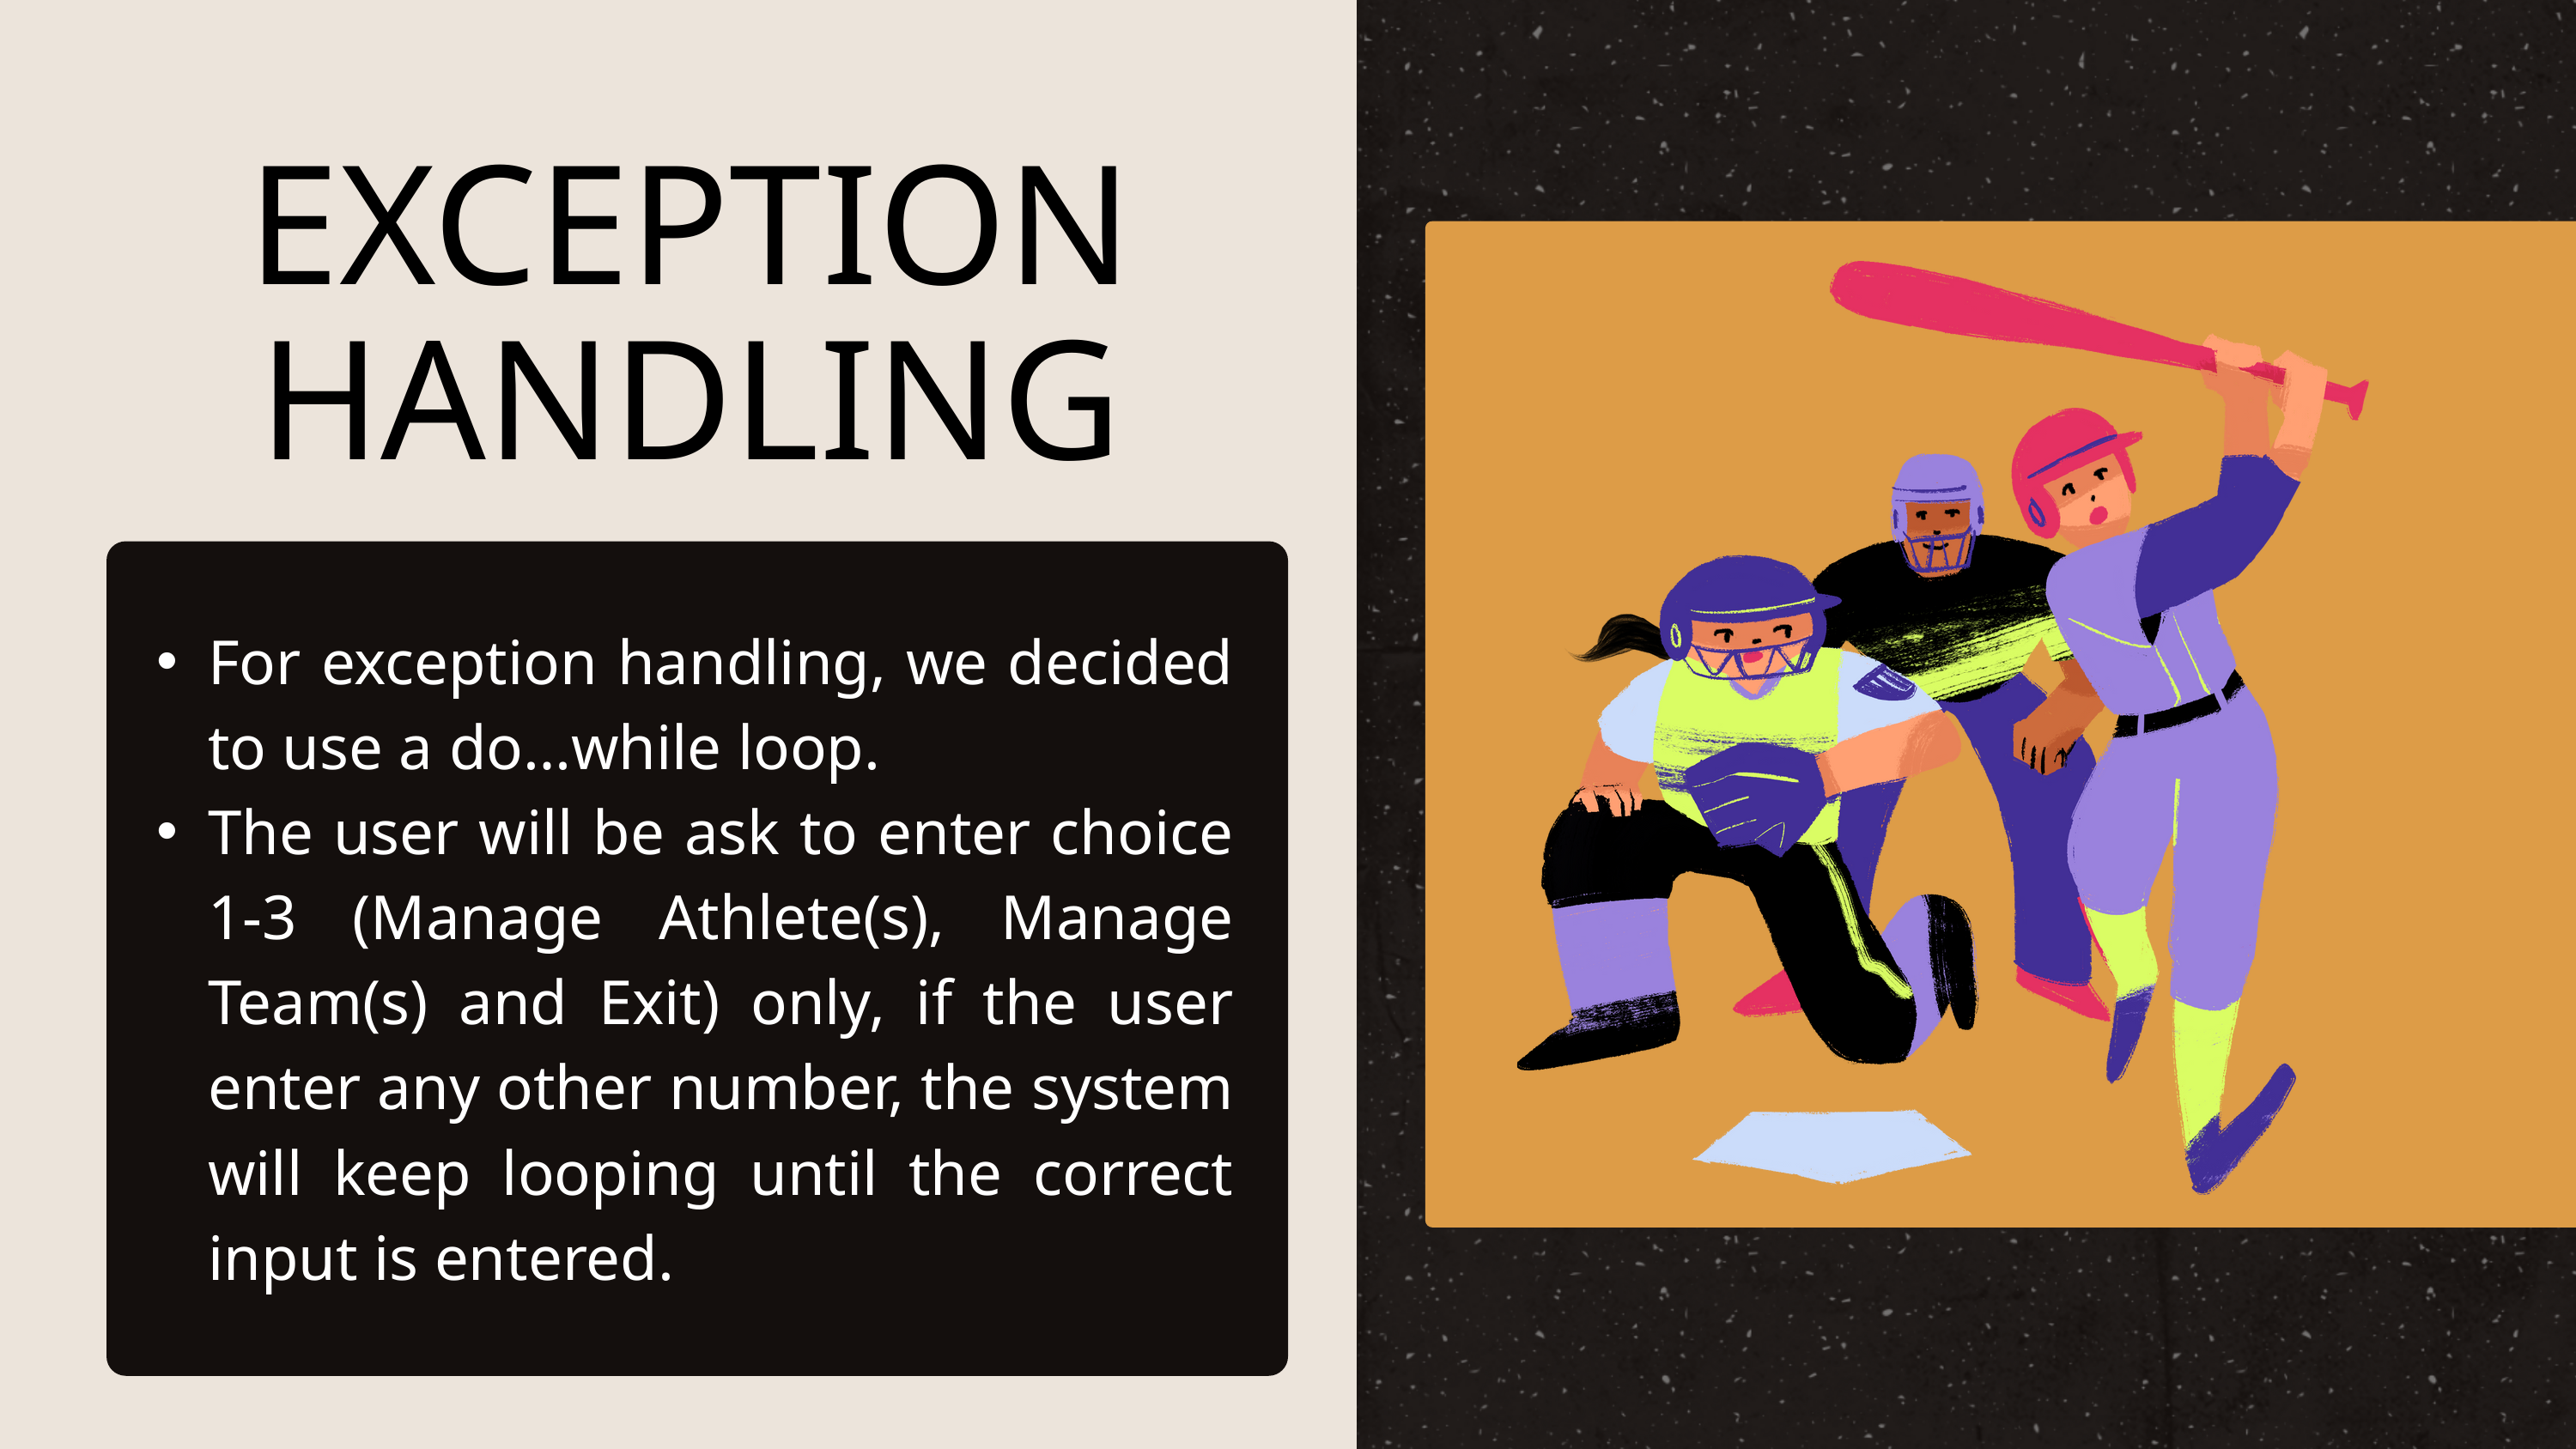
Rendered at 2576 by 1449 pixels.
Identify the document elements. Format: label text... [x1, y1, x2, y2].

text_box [106, 541, 1289, 1376]
text_box EXCEPTION HANDLING [144, 142, 1236, 493]
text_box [1425, 221, 2576, 1228]
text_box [1356, 0, 2576, 1449]
